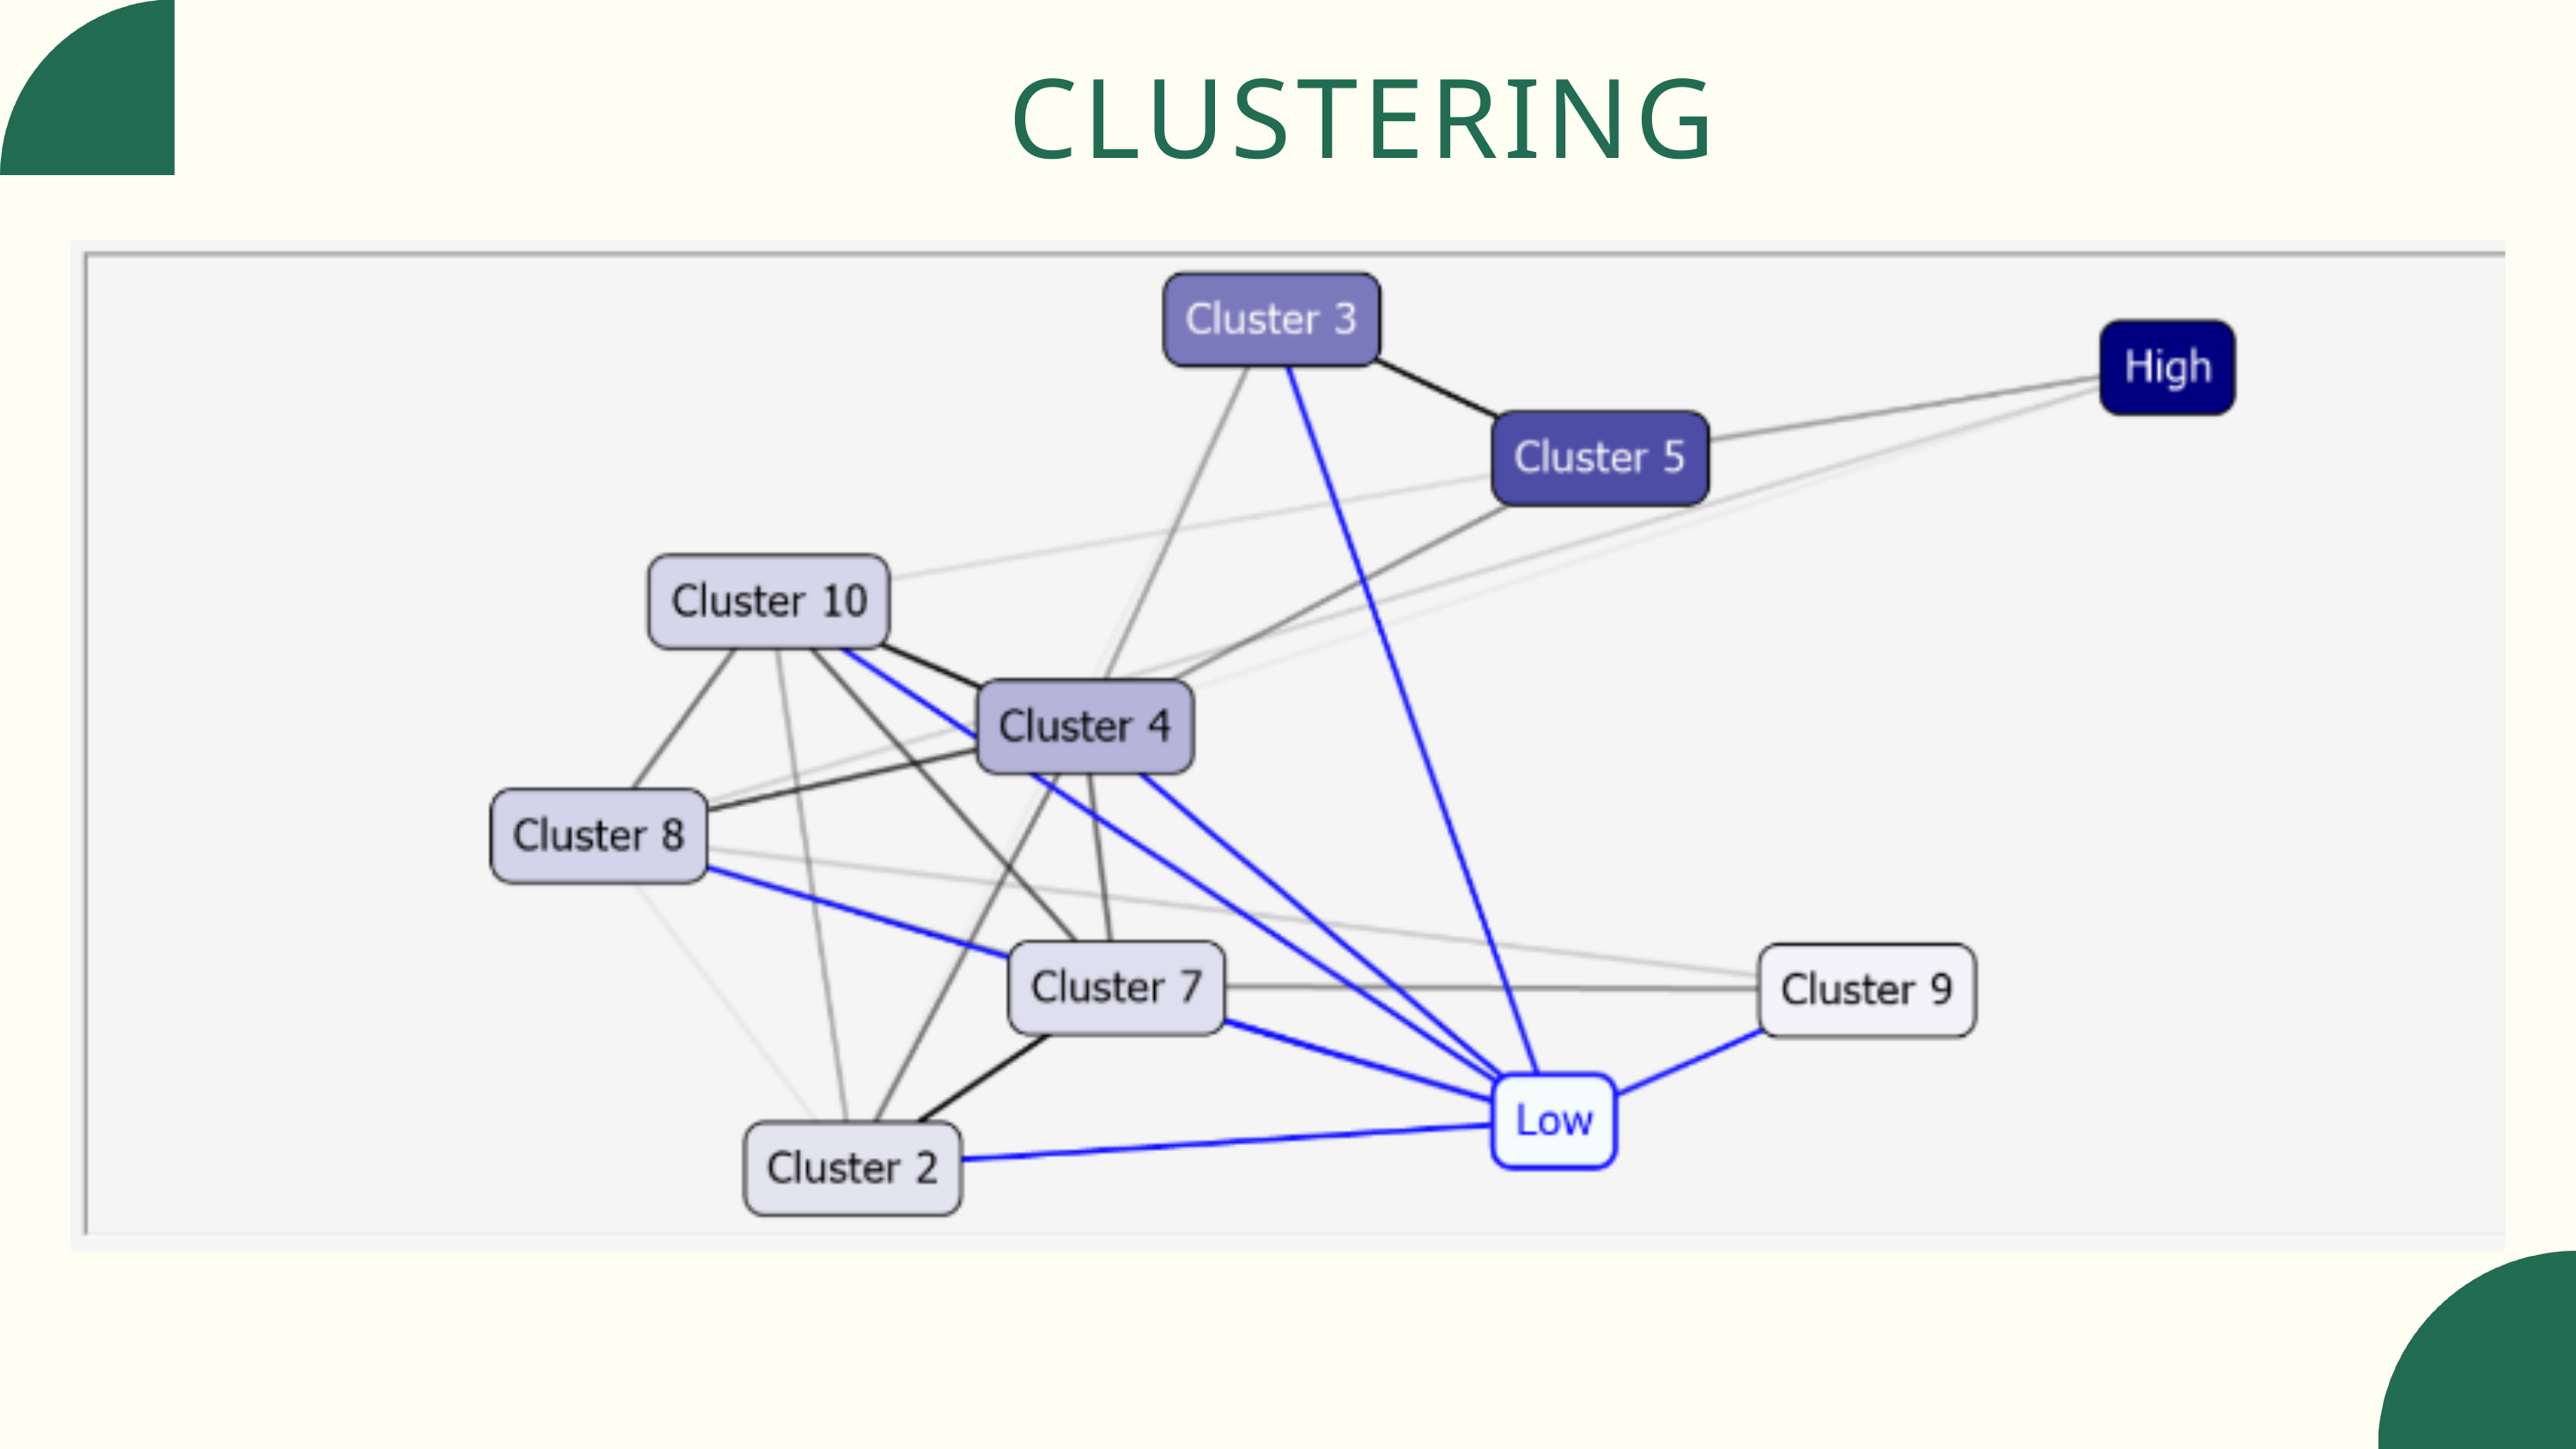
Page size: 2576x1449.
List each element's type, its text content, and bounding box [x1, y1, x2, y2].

text_box [0, 0, 175, 175]
text_box [2378, 1251, 2576, 1449]
text_box [70, 240, 2506, 1252]
text_box CLUSTERING [338, 26, 2353, 180]
